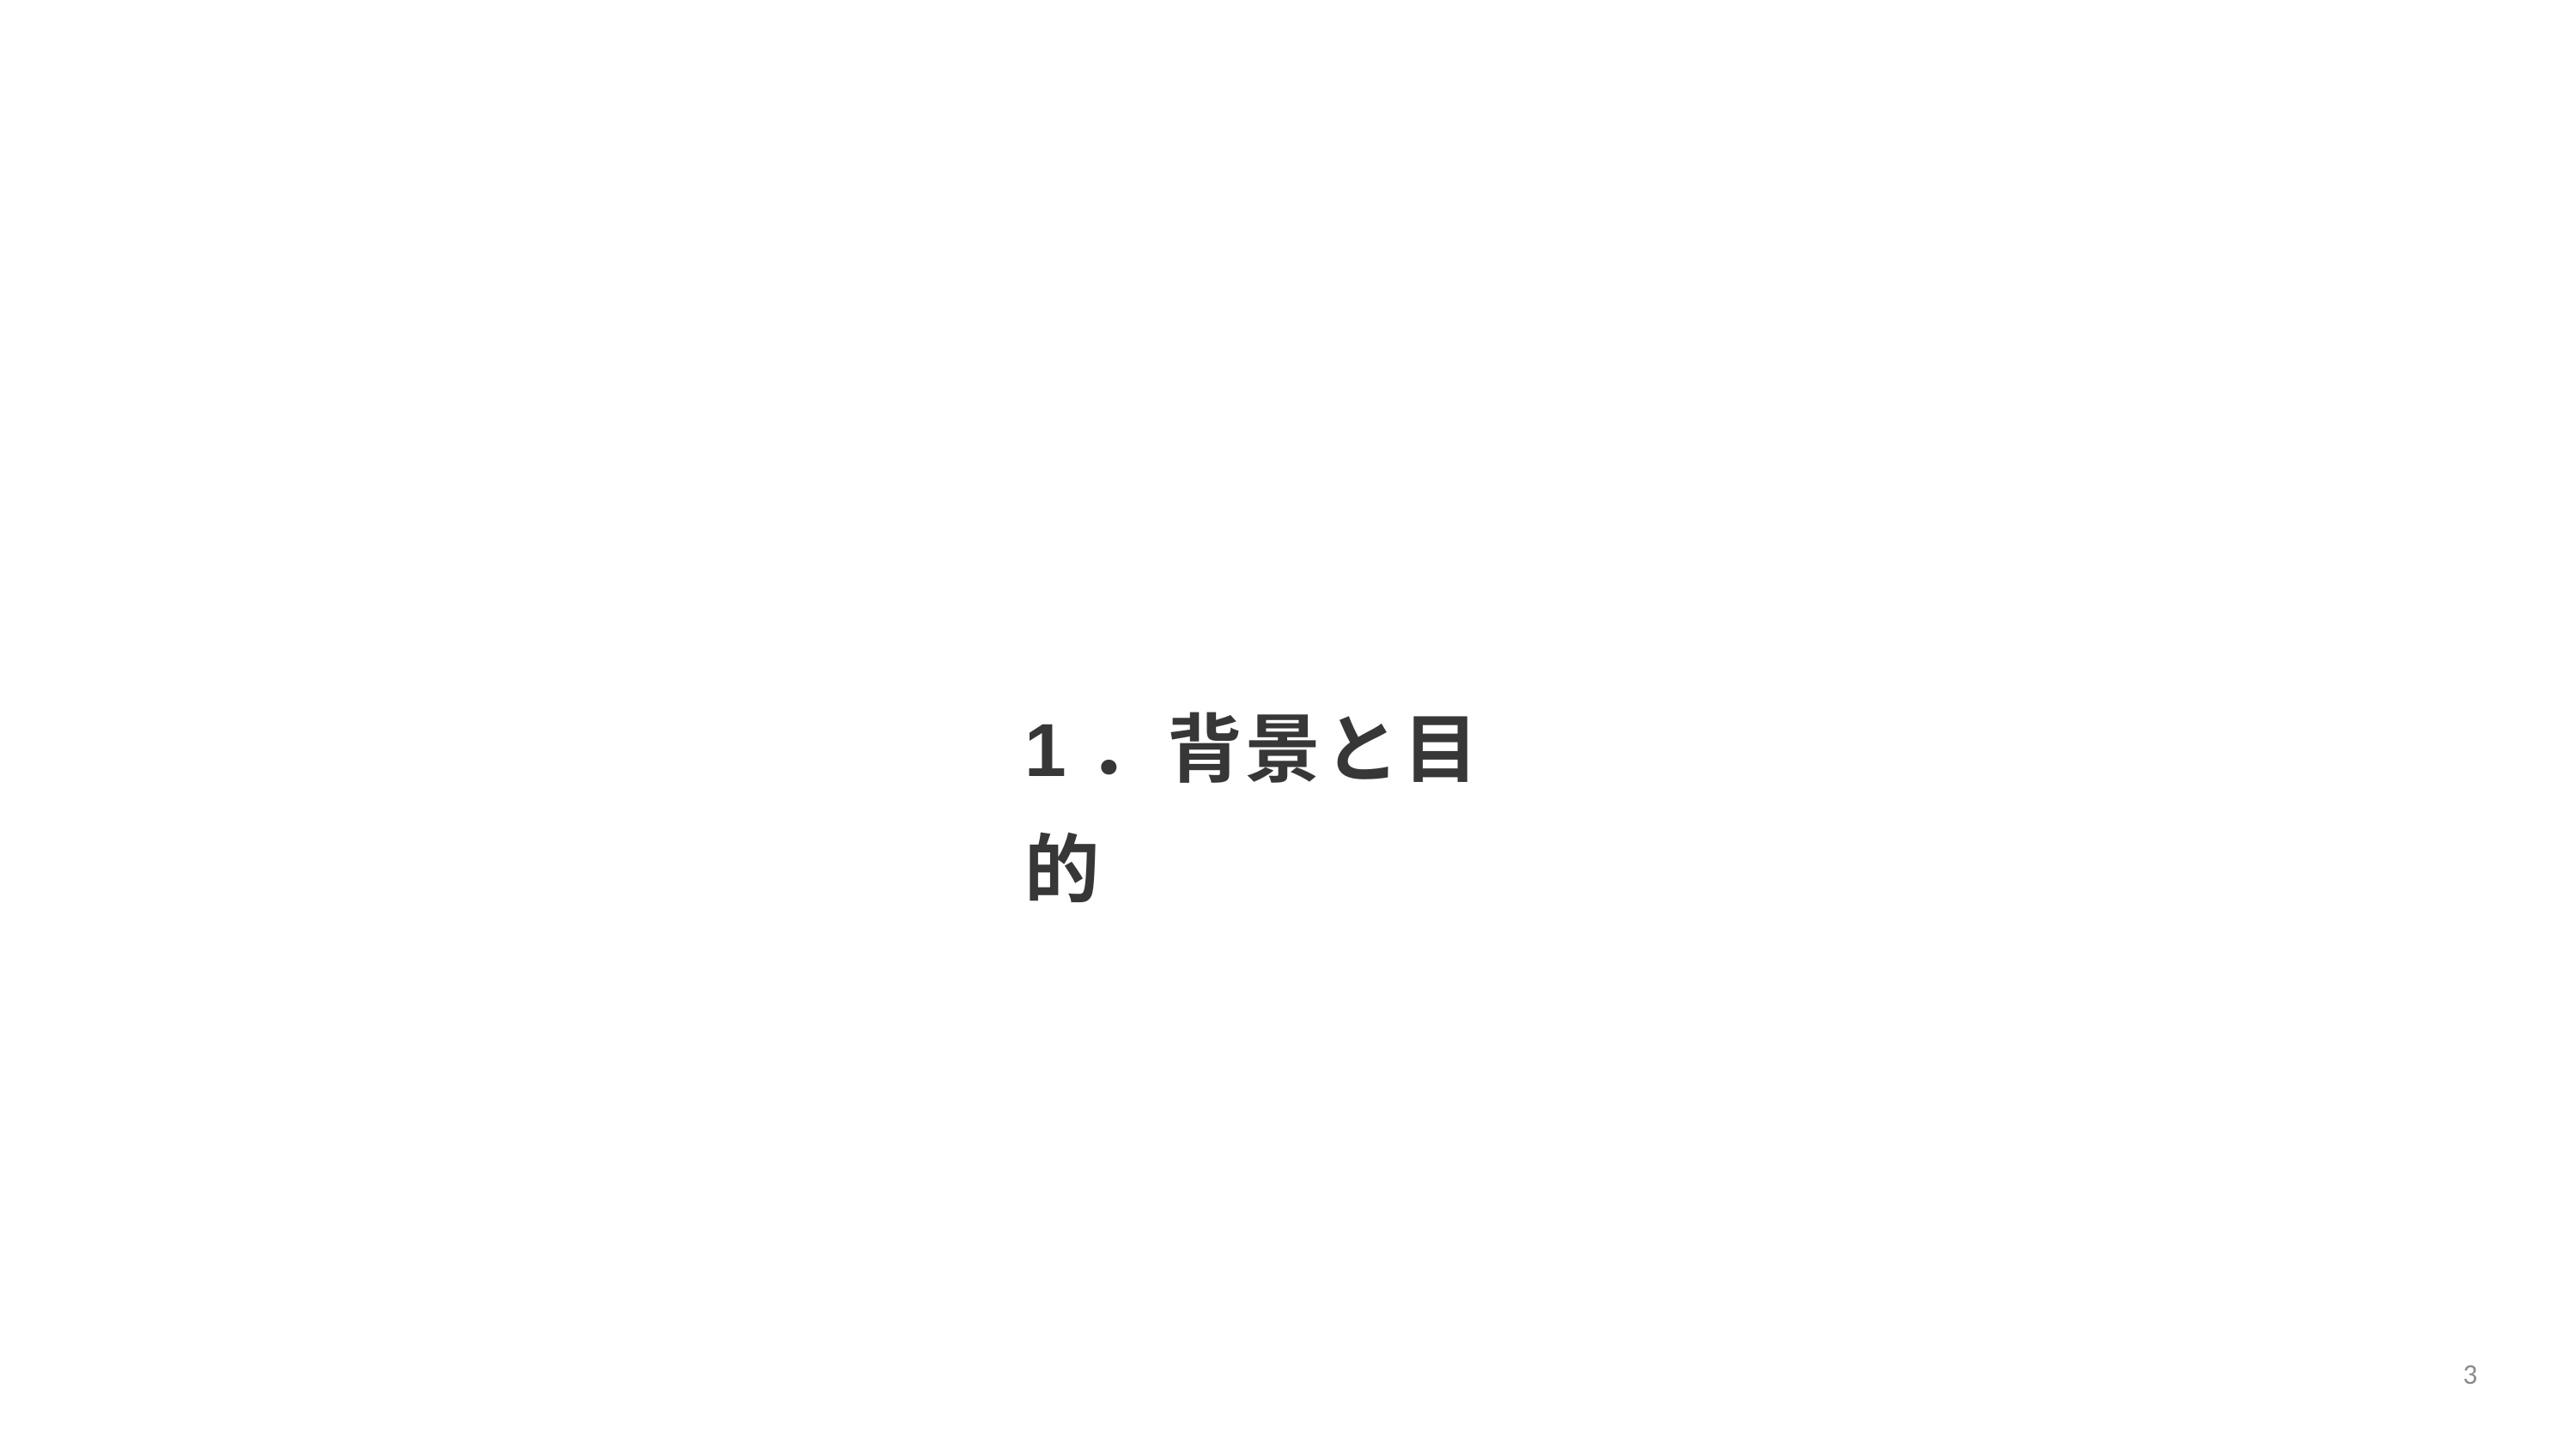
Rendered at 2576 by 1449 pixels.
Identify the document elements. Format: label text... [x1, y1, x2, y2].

slide_number 3 [2190, 1346, 2490, 1398]
text_box 1．背景と目的 [1024, 670, 1552, 912]
